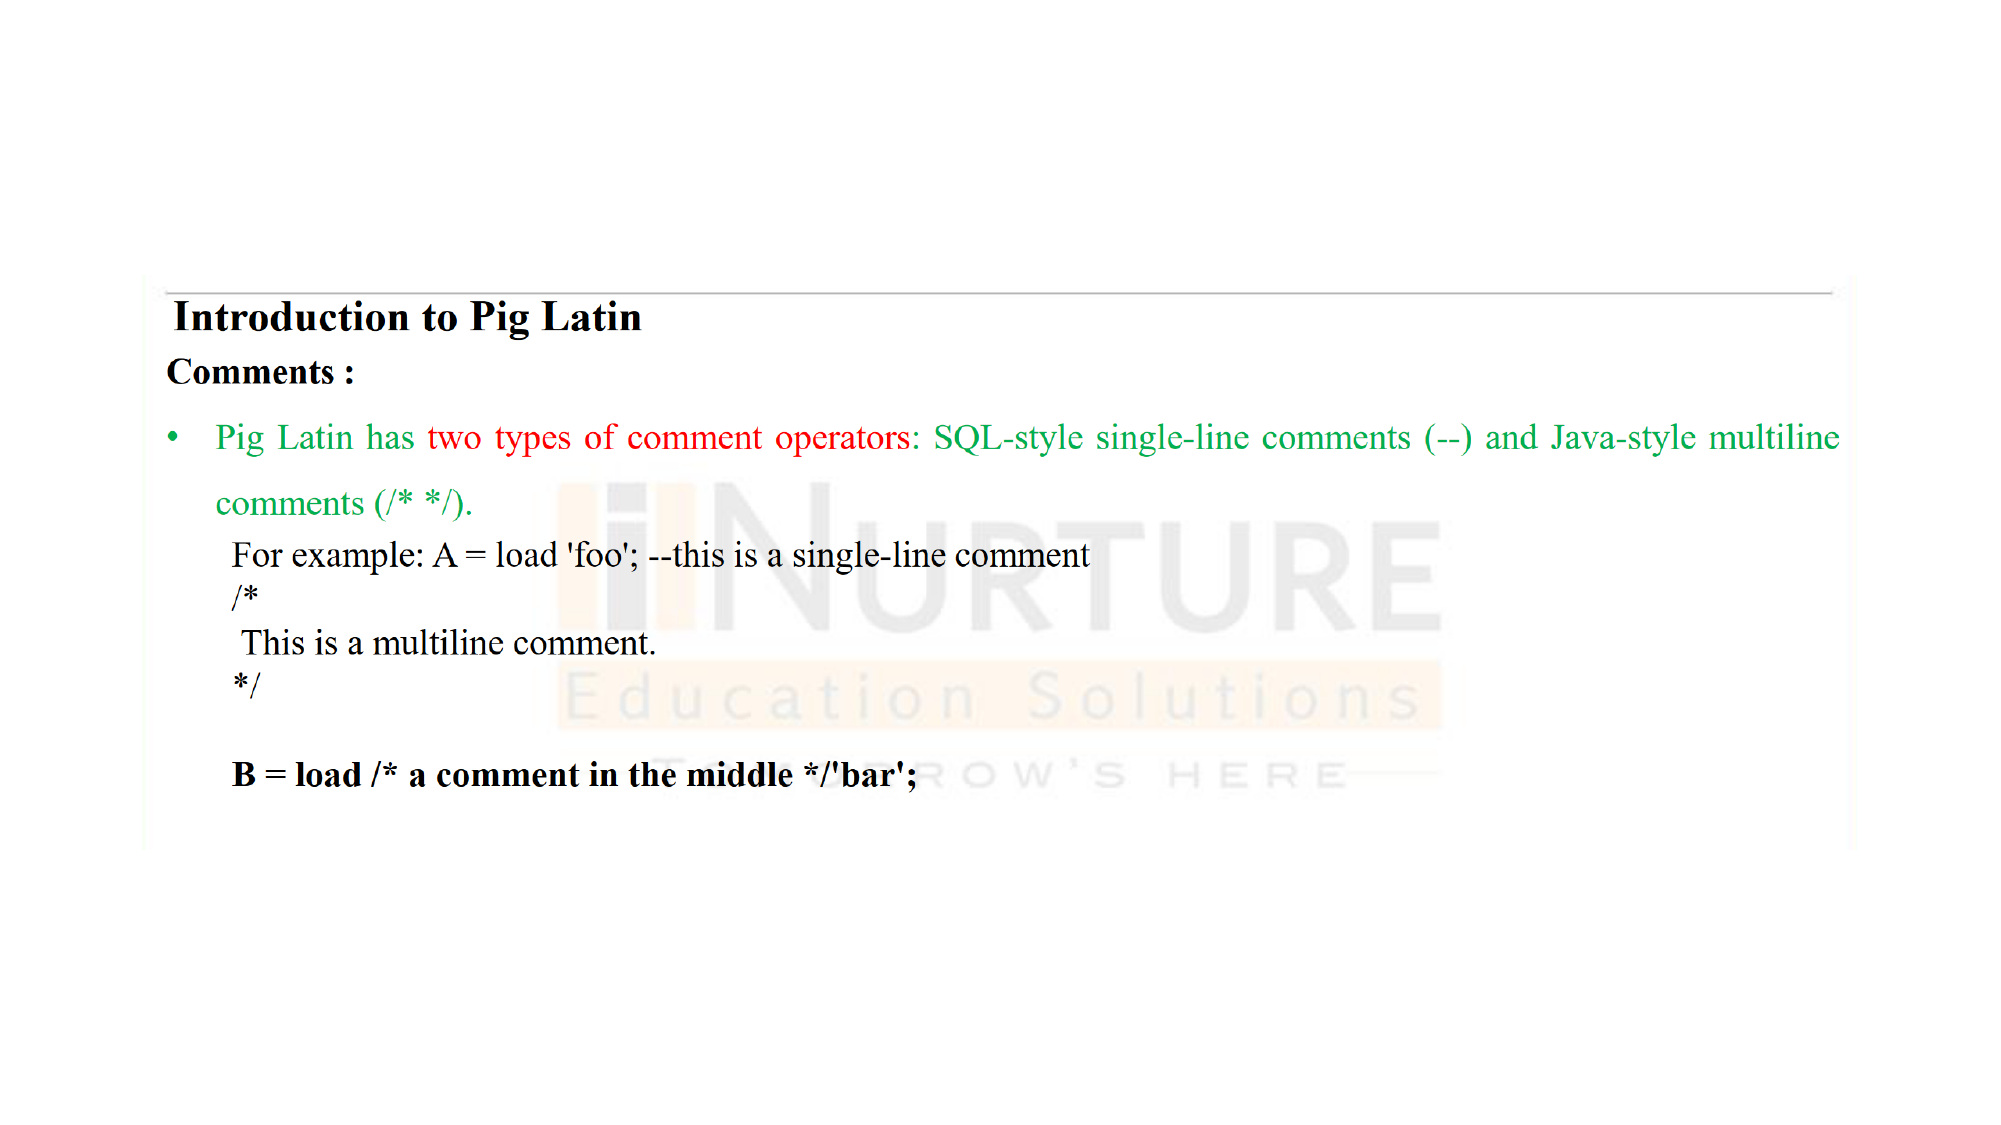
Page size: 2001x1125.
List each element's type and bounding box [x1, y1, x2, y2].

picture [142, 275, 1858, 850]
